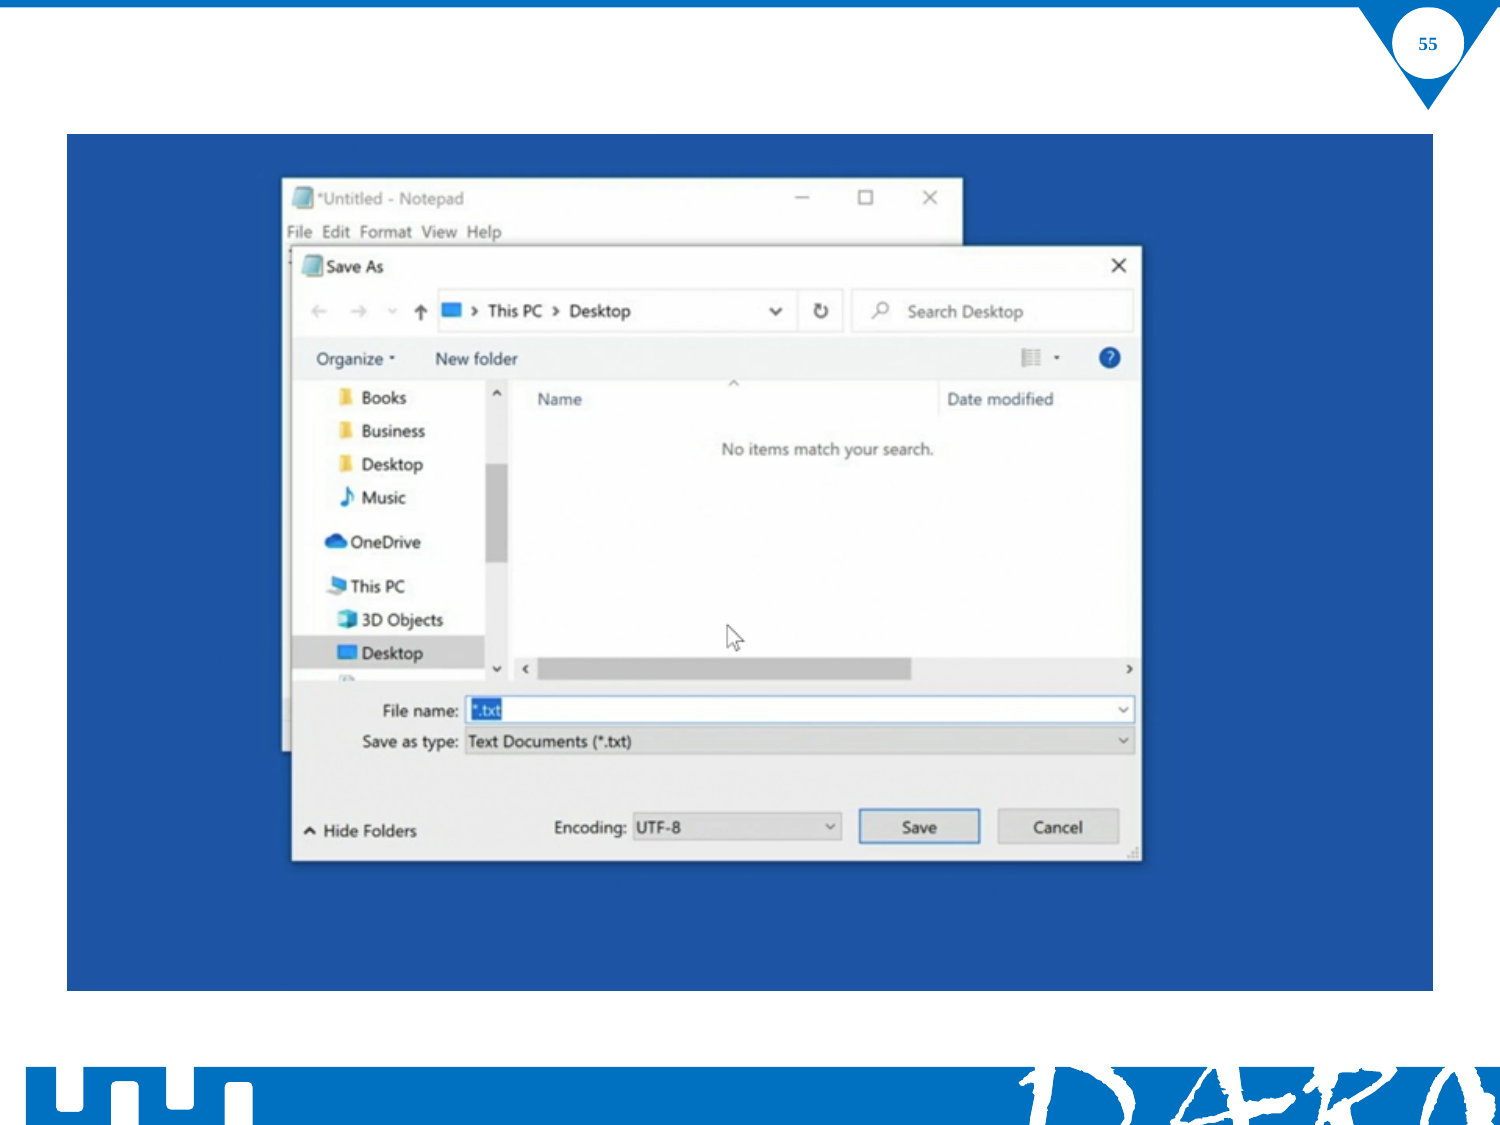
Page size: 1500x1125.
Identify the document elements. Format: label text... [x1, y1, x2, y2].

slide_number 55 [1259, 13, 1500, 73]
picture [66, 134, 1433, 991]
